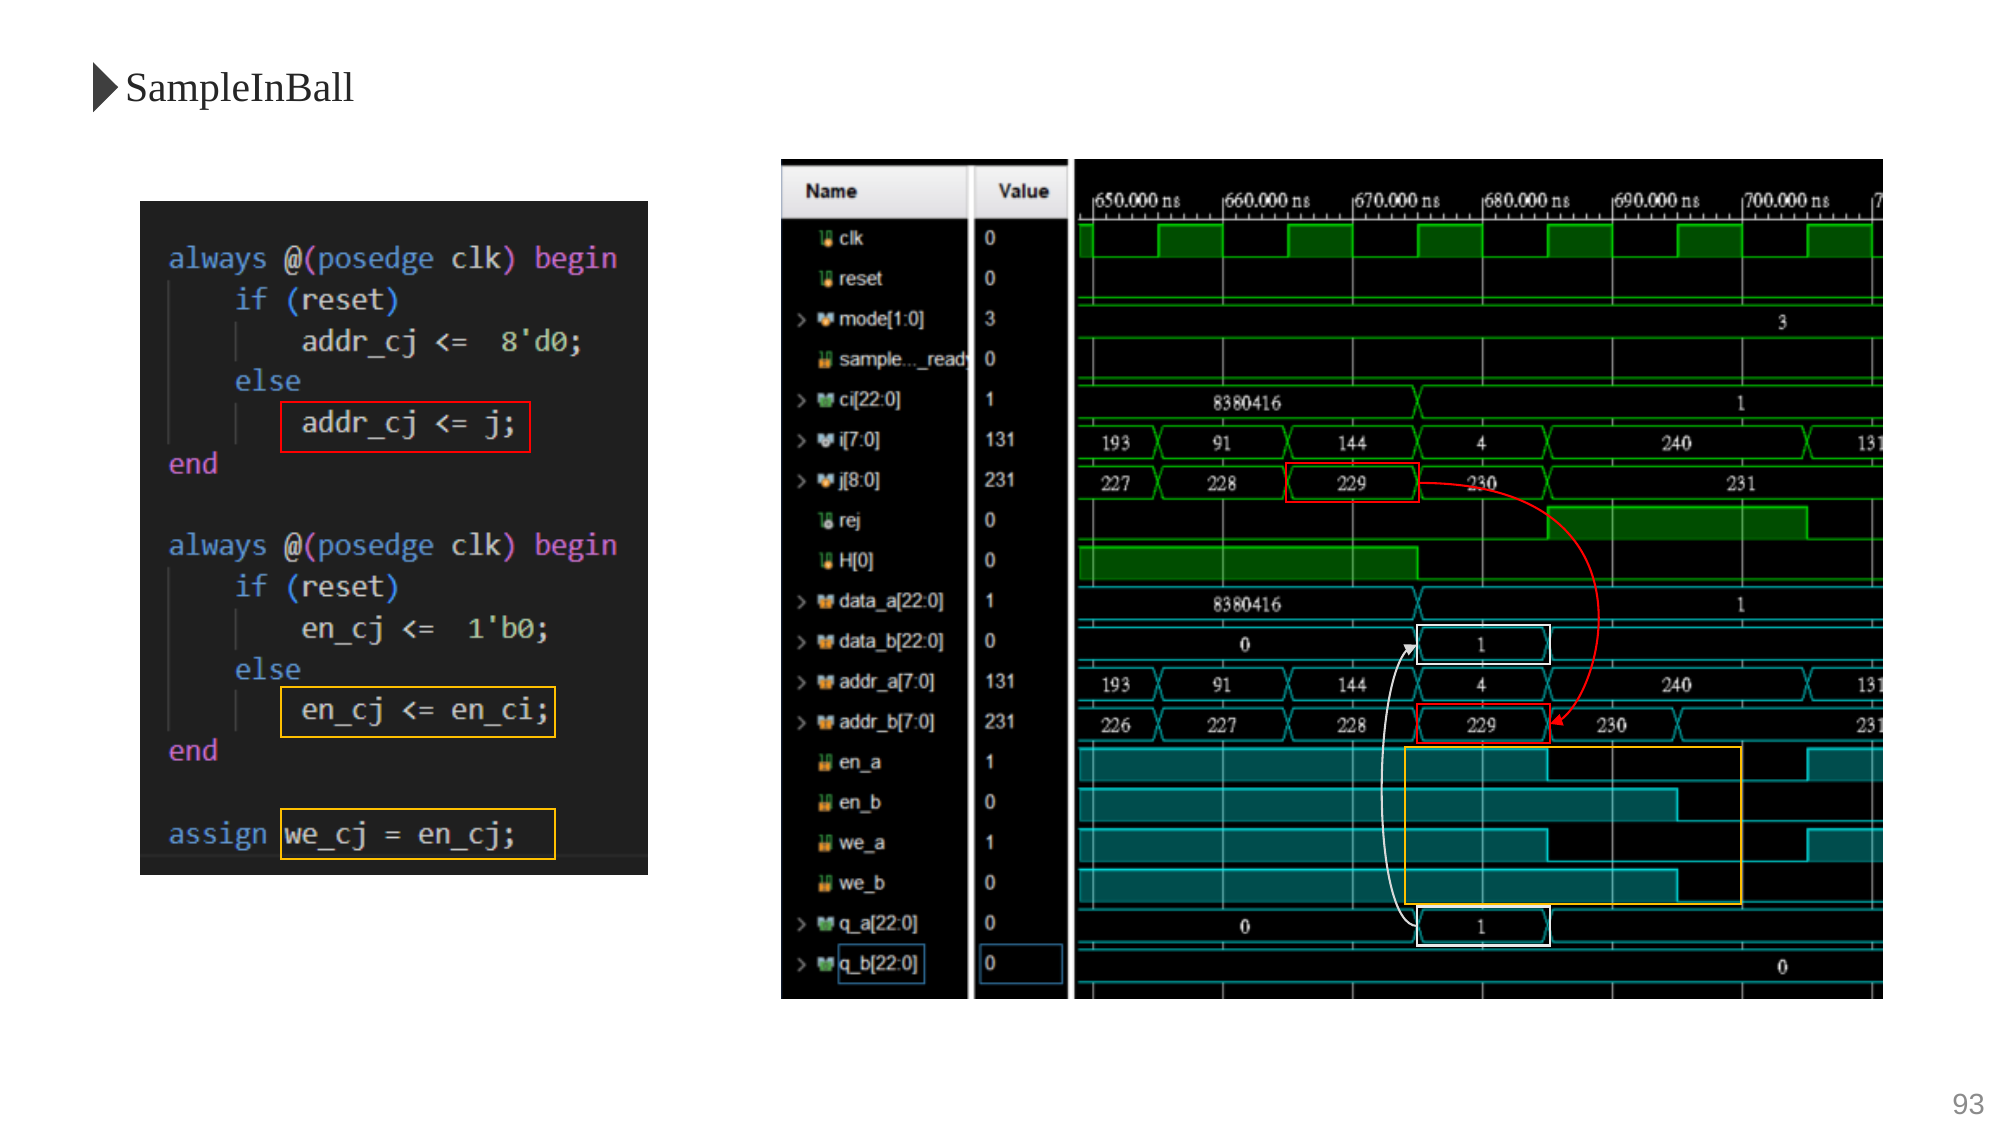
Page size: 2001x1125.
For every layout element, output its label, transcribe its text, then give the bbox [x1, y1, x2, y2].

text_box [93, 52, 371, 118]
picture [140, 201, 648, 875]
picture [781, 159, 1883, 999]
slide_number 93 [1550, 1072, 2000, 1125]
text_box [1419, 482, 1550, 724]
